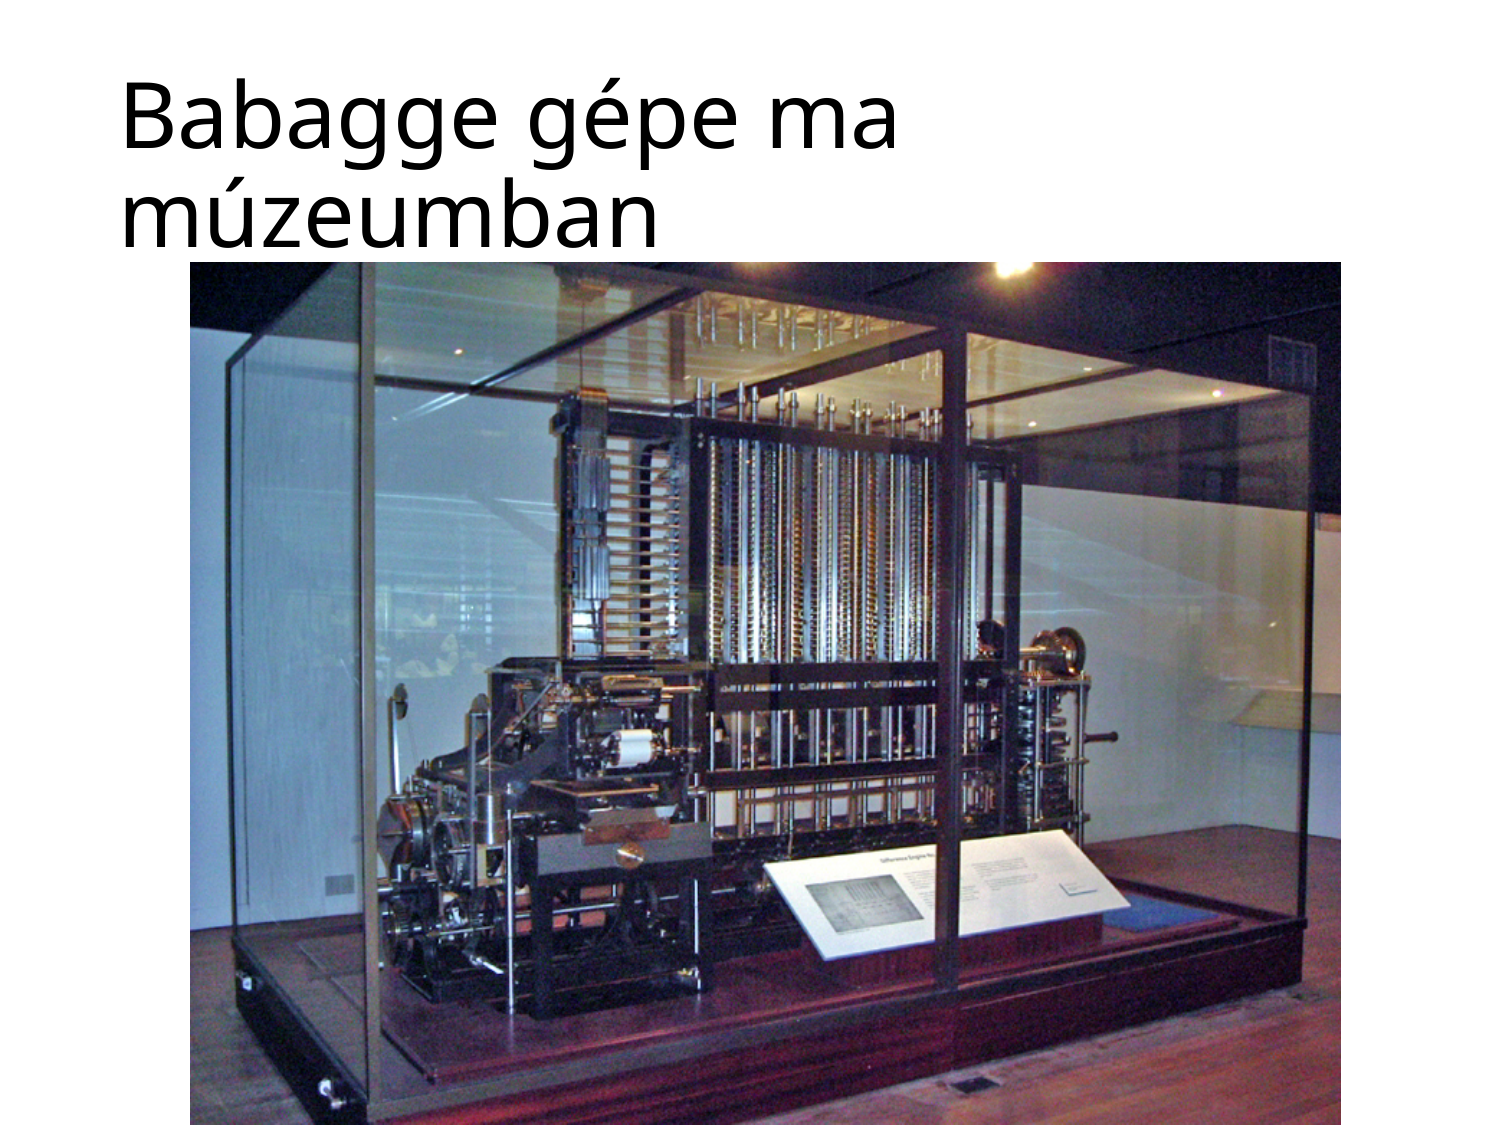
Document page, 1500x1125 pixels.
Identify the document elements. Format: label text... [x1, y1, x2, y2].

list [190, 262, 1341, 1125]
title Babagge gépe ma múzeumban [103, 59, 1397, 278]
